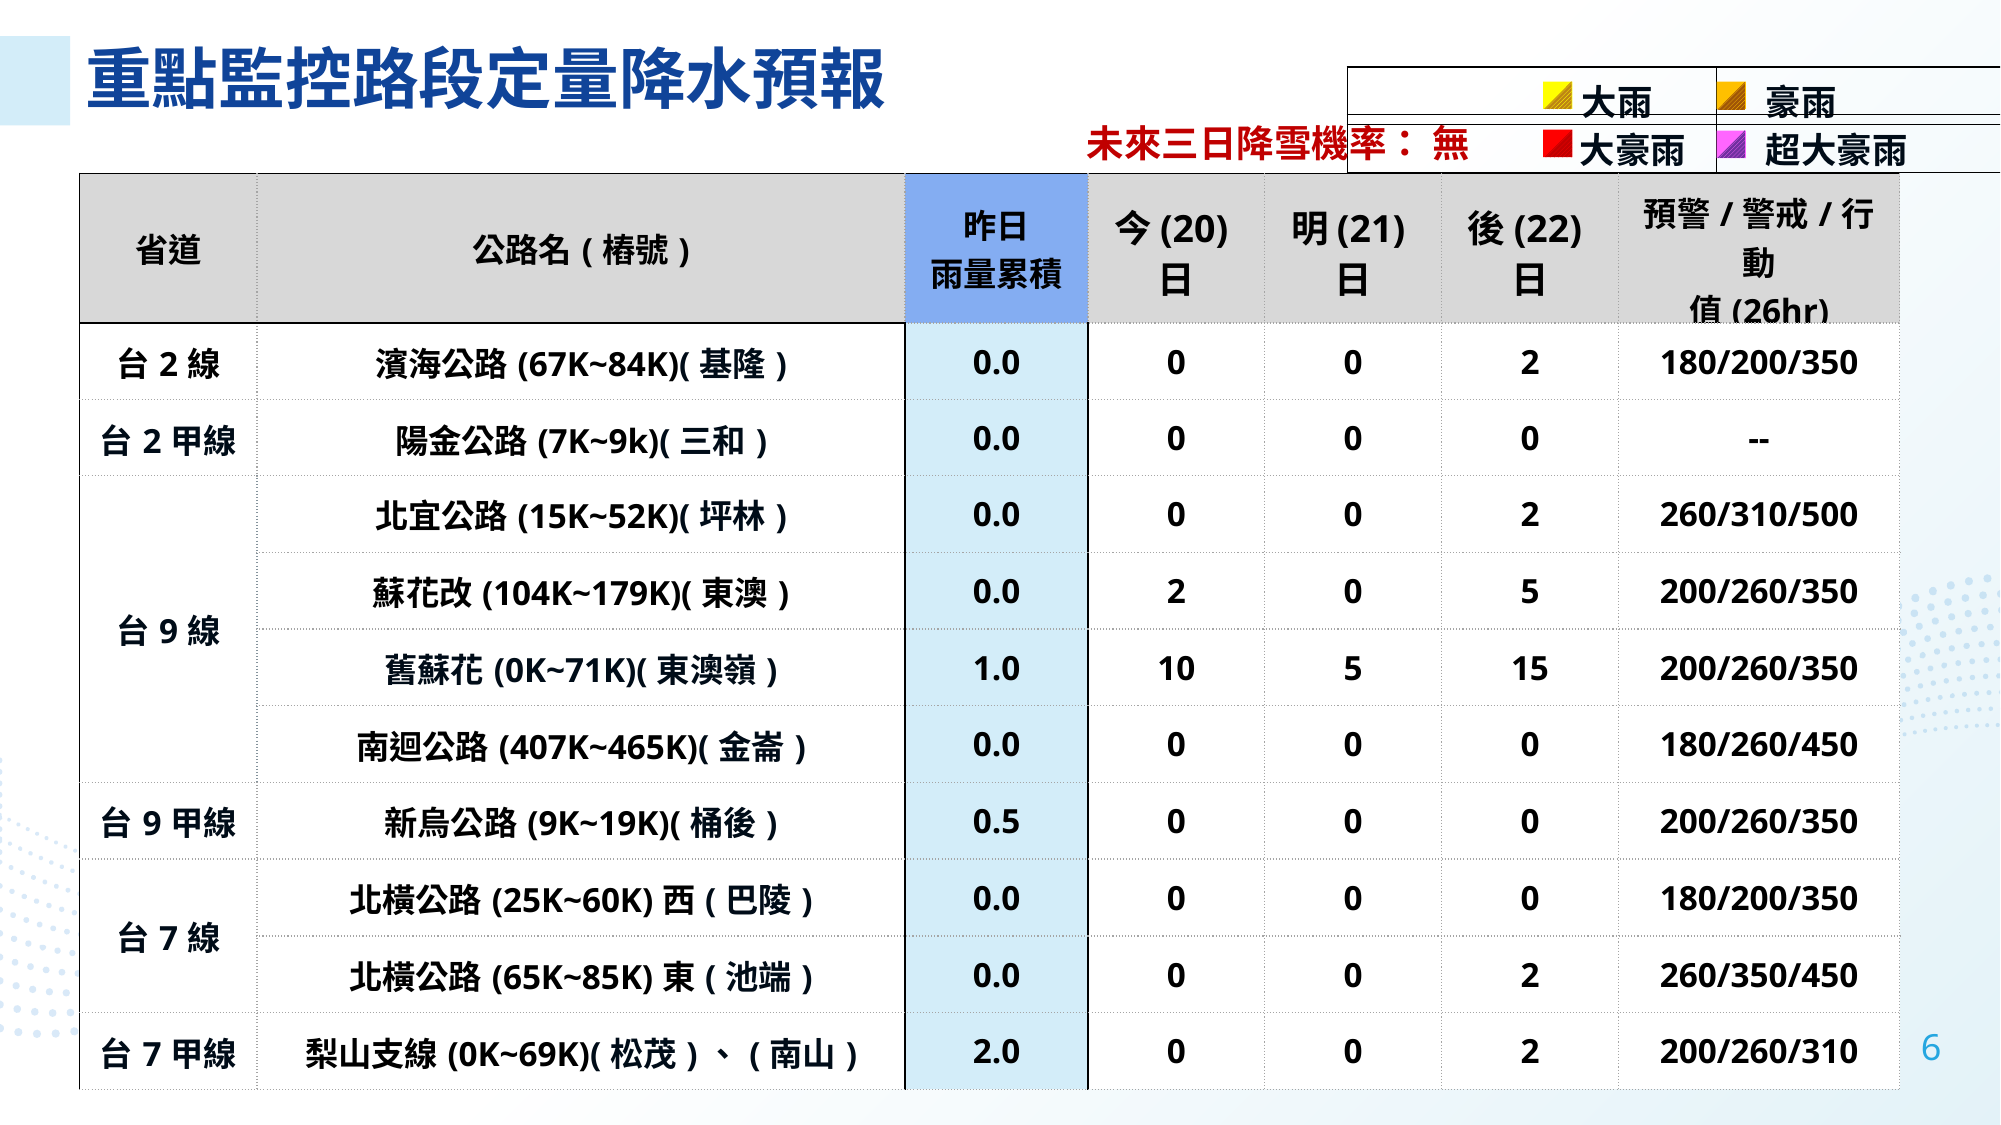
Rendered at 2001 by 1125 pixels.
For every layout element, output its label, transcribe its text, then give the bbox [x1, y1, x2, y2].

table_cell 0 [1265, 400, 1442, 476]
table_cell 200/260/350 [1619, 552, 1900, 629]
table_header 後(22)日 [1442, 174, 1619, 323]
table_cell 陽金公路(7K~9k)(三和) [257, 400, 904, 476]
table_cell 2 [1442, 476, 1619, 552]
text_box [1542, 127, 1575, 160]
table_cell 新烏公路(9K~19K)(桶後) [257, 782, 904, 859]
table_cell 0 [1089, 782, 1265, 859]
table_cell 0 [1442, 706, 1619, 782]
table_cell 0 [1089, 476, 1265, 552]
table_cell 0 [1265, 1013, 1442, 1089]
table_cell 台7甲線 [80, 1013, 257, 1089]
table_header 公路名(樁號) [257, 174, 905, 322]
text_box 未來三日降雪機率： 無 [1078, 105, 1516, 173]
table_cell 5 [1265, 629, 1442, 706]
table_cell 10 [1089, 629, 1265, 706]
table_cell 0.5 [906, 782, 1087, 859]
table_cell 2.0 [906, 1013, 1087, 1089]
table_cell 180/260/450 [1619, 706, 1900, 782]
table_cell 舊蘇花(0K~71K)(東澳嶺) [257, 629, 904, 706]
table_cell 0 [1089, 1013, 1265, 1089]
table_cell 北橫公路(65K~85K)東(池端) [257, 936, 904, 1013]
table_cell 0 [1089, 323, 1265, 400]
table_cell 260/310/500 [1619, 476, 1900, 552]
table_cell 0 [1089, 936, 1265, 1013]
table_cell 2 [1442, 323, 1619, 400]
table_cell 台7線 [80, 859, 257, 1013]
table_cell 0.0 [906, 859, 1087, 936]
table_cell 0 [1089, 859, 1265, 936]
table_cell 15 [1442, 629, 1619, 706]
text_box [1542, 79, 1574, 112]
table_cell 0.0 [906, 323, 1087, 400]
table_cell 0 [1265, 552, 1442, 629]
table_cell 0 [1442, 400, 1619, 476]
table_cell 北宜公路(15K~52K)(坪林) [257, 476, 904, 552]
table_cell 北橫公路(25K~60K)西(巴陵) [257, 859, 904, 936]
table_cell 260/350/450 [1619, 936, 1900, 1013]
table_cell 0 [1089, 400, 1265, 476]
table_cell -- [1619, 400, 1900, 476]
table_cell 0.0 [906, 400, 1087, 476]
table_header 省道 [80, 174, 257, 322]
table_cell 台9甲線 [80, 782, 257, 859]
table_cell 0.0 [906, 706, 1087, 782]
table_cell 1.0 [906, 629, 1087, 706]
table_cell 南迴公路(407K~465K)(金崙) [257, 706, 904, 782]
table_cell 2 [1442, 936, 1619, 1013]
table_cell 2 [1442, 1013, 1619, 1089]
table_cell 0 [1265, 476, 1442, 552]
table_cell 0 [1265, 859, 1442, 936]
table_cell 0 [1265, 323, 1442, 400]
table_cell 0 [1265, 706, 1442, 782]
table_cell 180/200/350 [1619, 323, 1900, 400]
table_cell 5 [1442, 552, 1619, 629]
table_header 昨日 雨量累積 [905, 174, 1088, 323]
slide_number 6 [1821, 1005, 1942, 1092]
table_cell 0 [1442, 859, 1619, 936]
text_box [1715, 128, 1748, 161]
table_cell 0 [1265, 936, 1442, 1013]
text_box [1715, 79, 1748, 112]
table_cell 200/260/310 [1619, 1013, 1821, 1089]
table_cell 0 [1089, 706, 1265, 782]
table_cell 0 [1442, 782, 1619, 859]
table_cell 180/200/350 [1619, 859, 1900, 936]
table_cell 200/260/350 [1619, 782, 1900, 859]
table_cell 台2甲線 [80, 400, 257, 476]
table_cell 台2線 [80, 324, 257, 400]
table_header 預警/警戒/行動 值(26hr) [1619, 174, 1900, 323]
table_cell 蘇花改(104K~179K)(東澳) [257, 552, 904, 629]
table_header 明(21)日 [1265, 174, 1442, 323]
table_cell 200/260/350 [1619, 629, 1900, 706]
table_cell 2 [1089, 552, 1265, 629]
table_cell 梨山支線(0K~69K)(松茂)、(南山) [257, 1013, 904, 1089]
table_cell 濱海公路(67K~84K)(基隆) [257, 324, 904, 400]
table_cell 0.0 [906, 936, 1087, 1013]
table_header 今(20)日 [1088, 174, 1265, 323]
table_cell 0.0 [906, 552, 1087, 629]
table_cell 台9線 [80, 476, 257, 782]
table_cell 0.0 [906, 476, 1087, 552]
table_cell 0 [1265, 782, 1442, 859]
